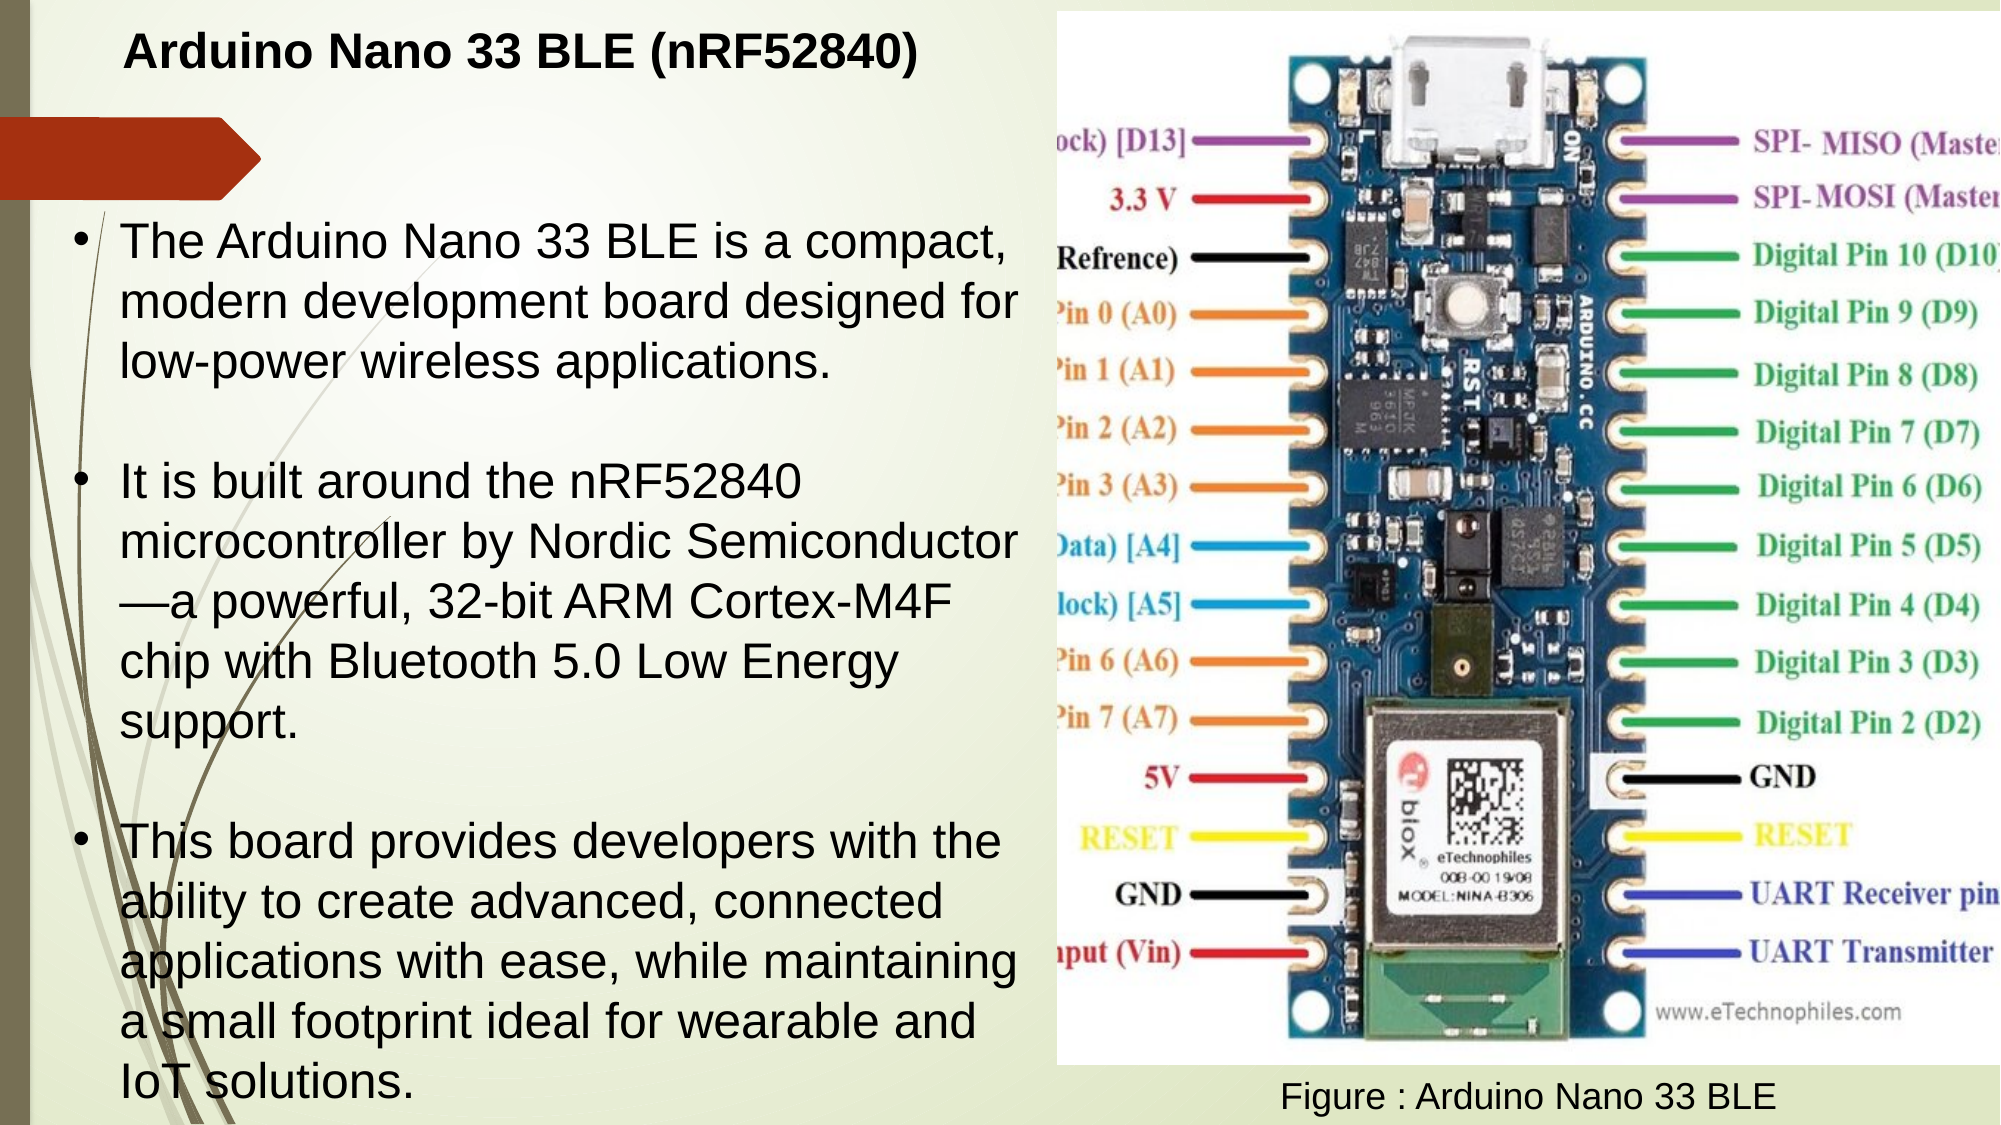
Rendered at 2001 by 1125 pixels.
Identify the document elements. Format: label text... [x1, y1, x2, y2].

text_box Arduino Nano 33 BLE (nRF52840) [107, 11, 1057, 87]
text_box The Arduino Nano 33 BLE is a compact, modern development board designed for low-power wireless applications. It is built around the nRF52840 microcontroller by Nordic Semiconductor—a powerful, 32-bit ARM Cortex-M4F chip with Bluetooth 5.0 Low Energy support. This board provides developers with the ability to create advanced, connected applications with ease, while maintaining a small footprint ideal for wearable and IoT solutions. [57, 201, 1058, 1116]
picture [1057, 11, 2000, 1065]
text_box Figure : Arduino Nano 33 BLE [1194, 1074, 1864, 1125]
